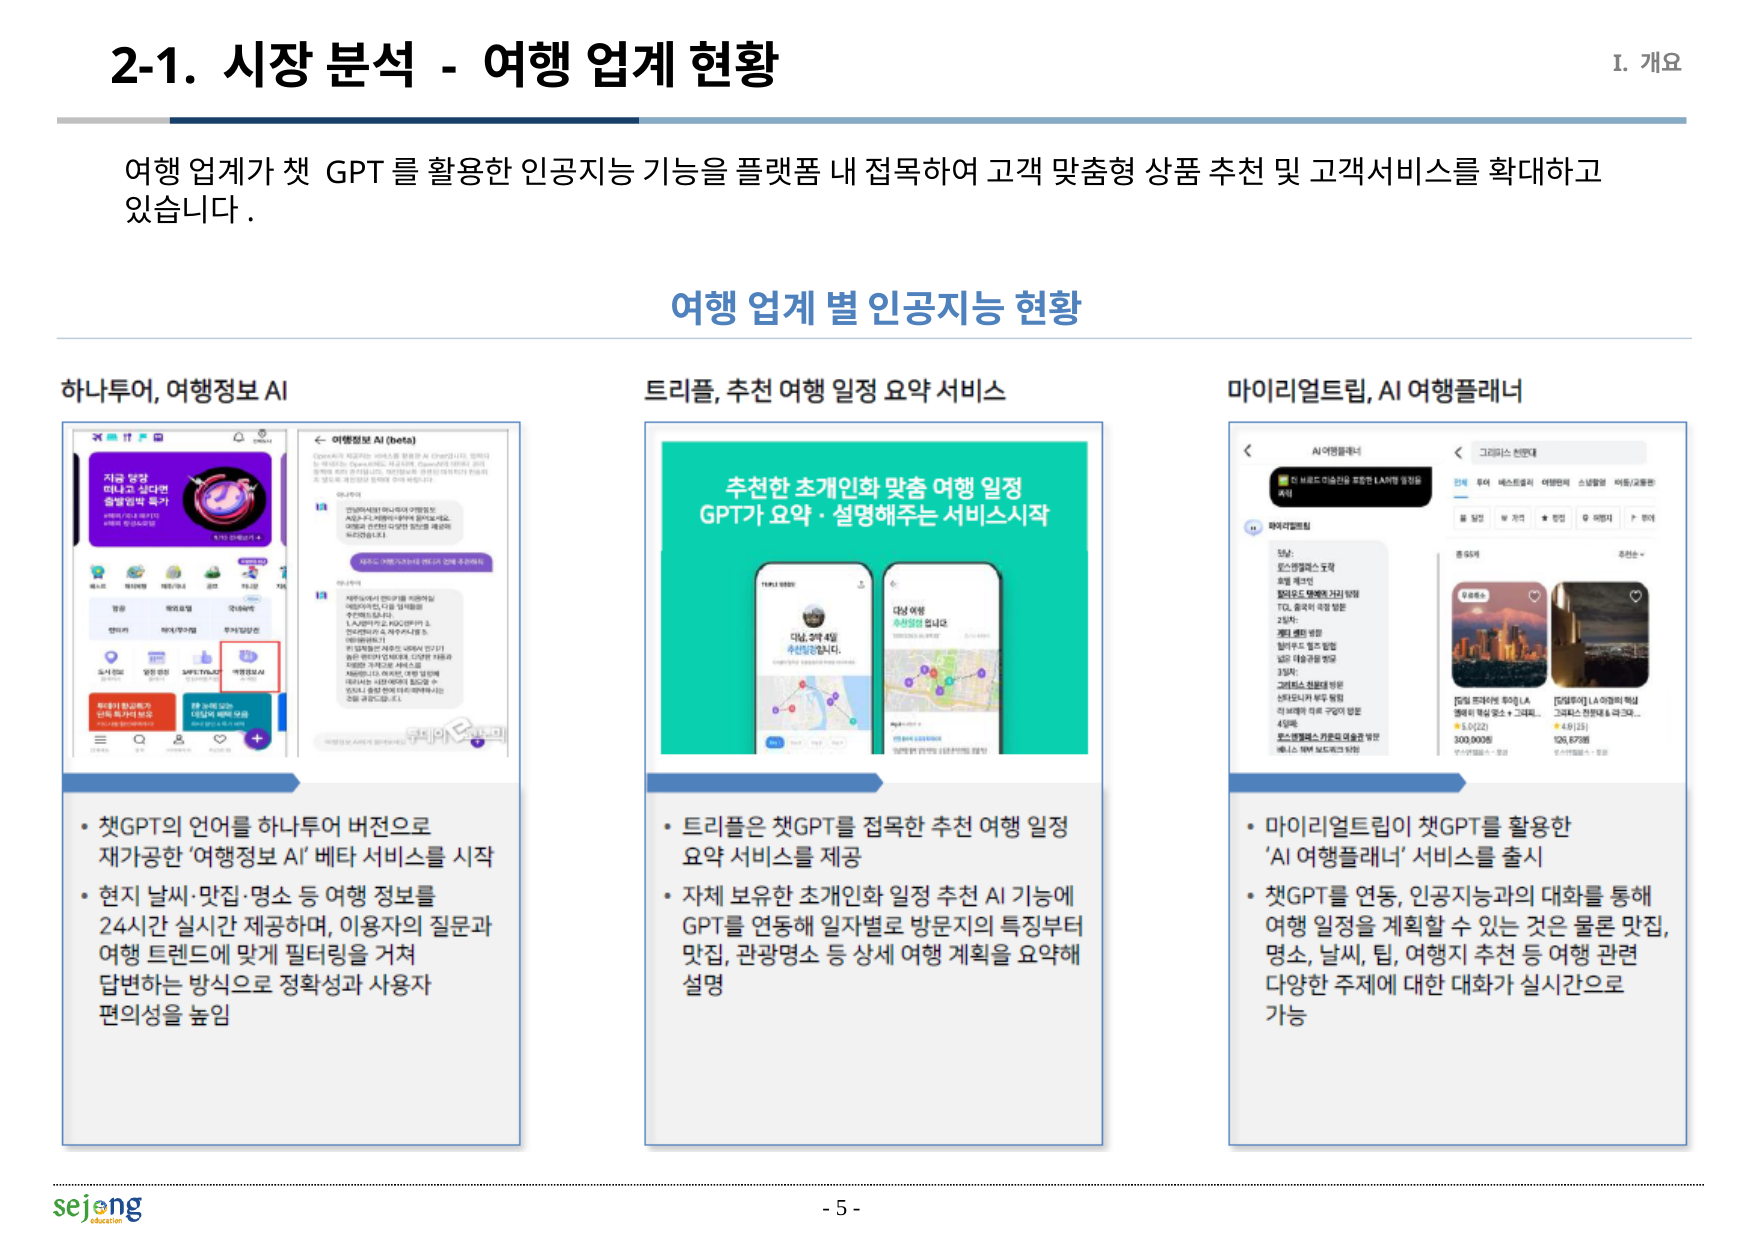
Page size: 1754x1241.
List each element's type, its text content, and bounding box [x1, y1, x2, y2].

text_box 2-1. 시장 분석 - 여행 업계 현황 [95, 26, 1673, 102]
picture [50, 1188, 142, 1228]
text_box 여행 업계 별 인공지능 현황 [559, 277, 1195, 338]
picture [46, 371, 1701, 1152]
text_box I. 개요 [1150, 41, 1699, 84]
text_box 여행 업계가 챗 GPT를 활용한 인공지능 기능을 플랫폼 내 접목하여 고객 맞춤형 상품 추천 및 고객서비스를 확대하고 있습니다. [109, 145, 1639, 235]
